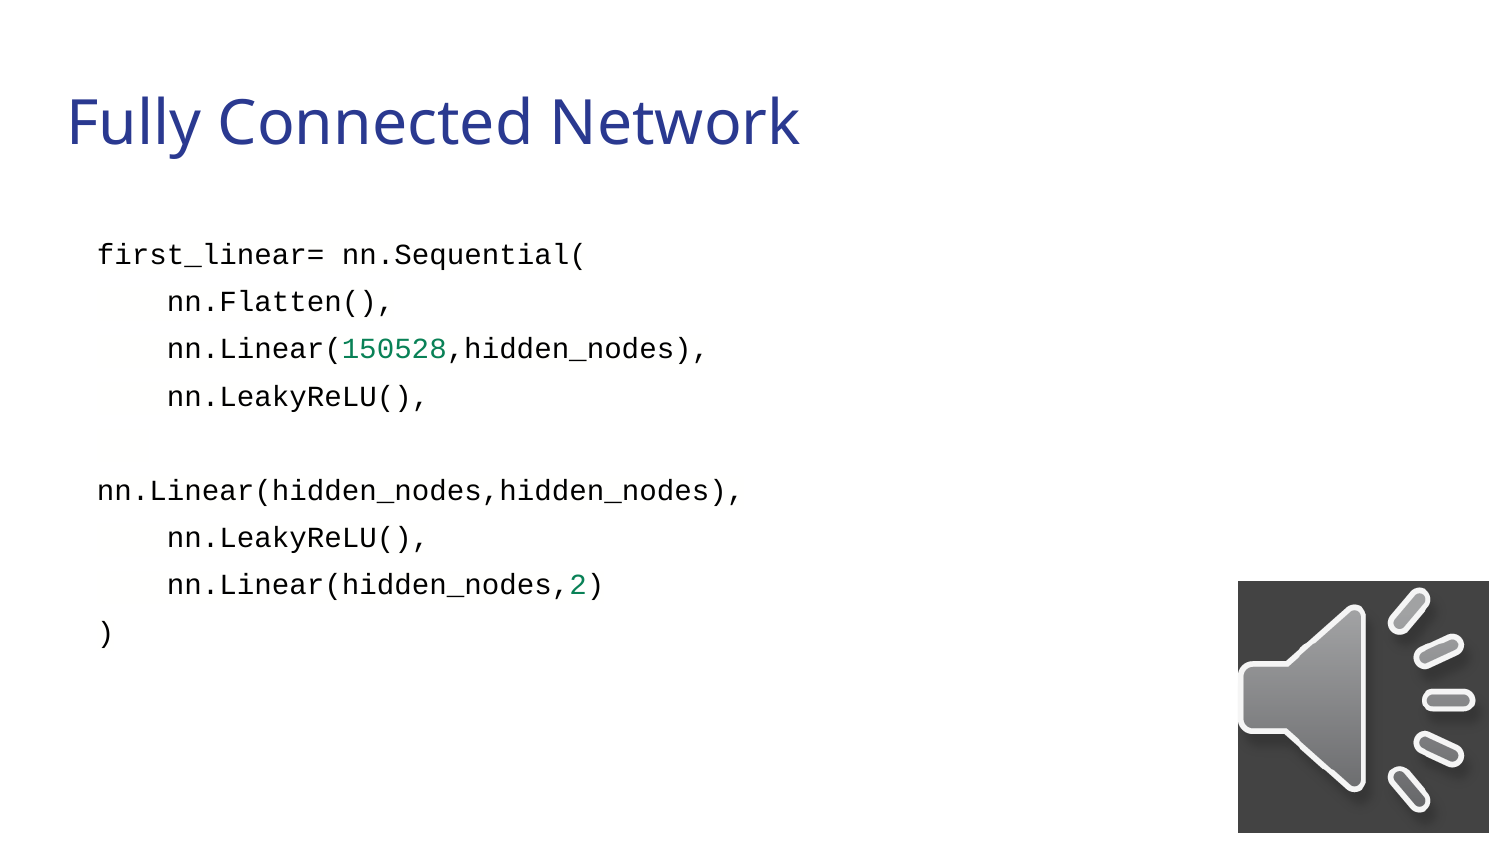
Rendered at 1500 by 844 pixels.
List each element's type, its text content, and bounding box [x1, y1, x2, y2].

picture [1236, 580, 1490, 834]
title Fully Connected Network [51, 67, 1449, 167]
text_box first_linear= nn.Sequential( nn.Flatten(), nn.Linear(150528,hidden_nodes), nn.LeakyReLU(), nn.Linear(hidden_nodes,hidden_nodes), nn.LeakyReLU(), nn.Linear(hidden_nodes,2) ) [81, 208, 821, 698]
